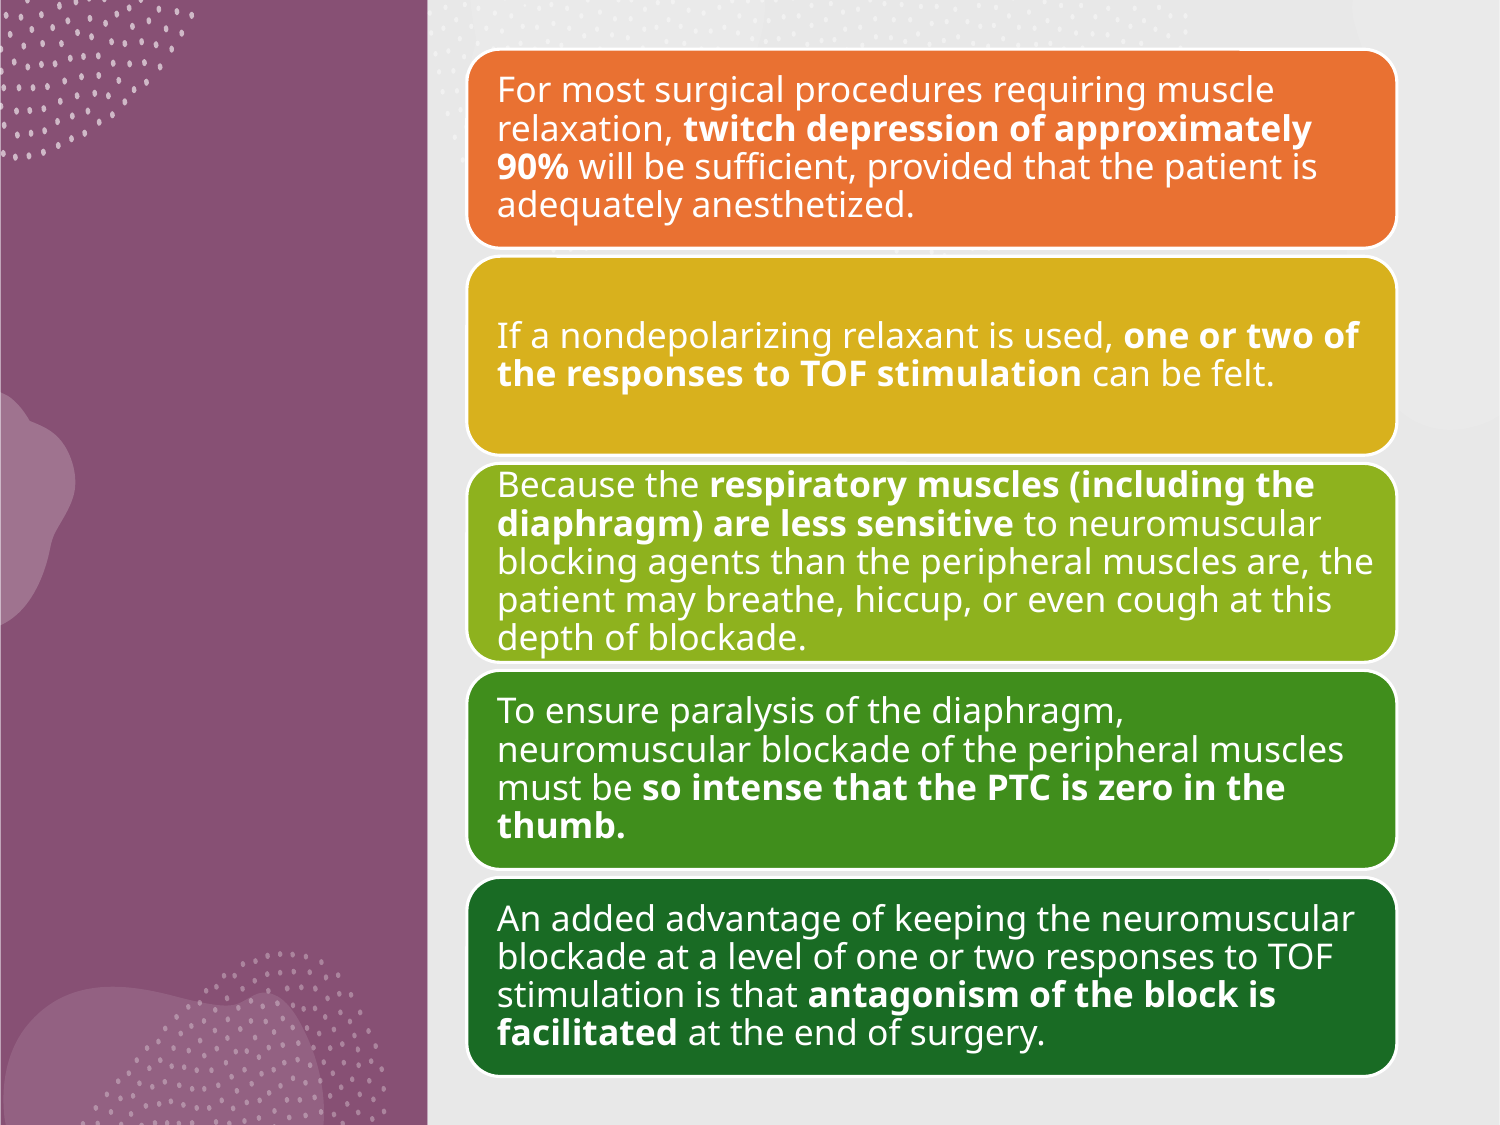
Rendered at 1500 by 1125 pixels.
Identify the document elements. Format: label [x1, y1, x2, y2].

list [466, 46, 1398, 1079]
text_box [0, 0, 1500, 1125]
